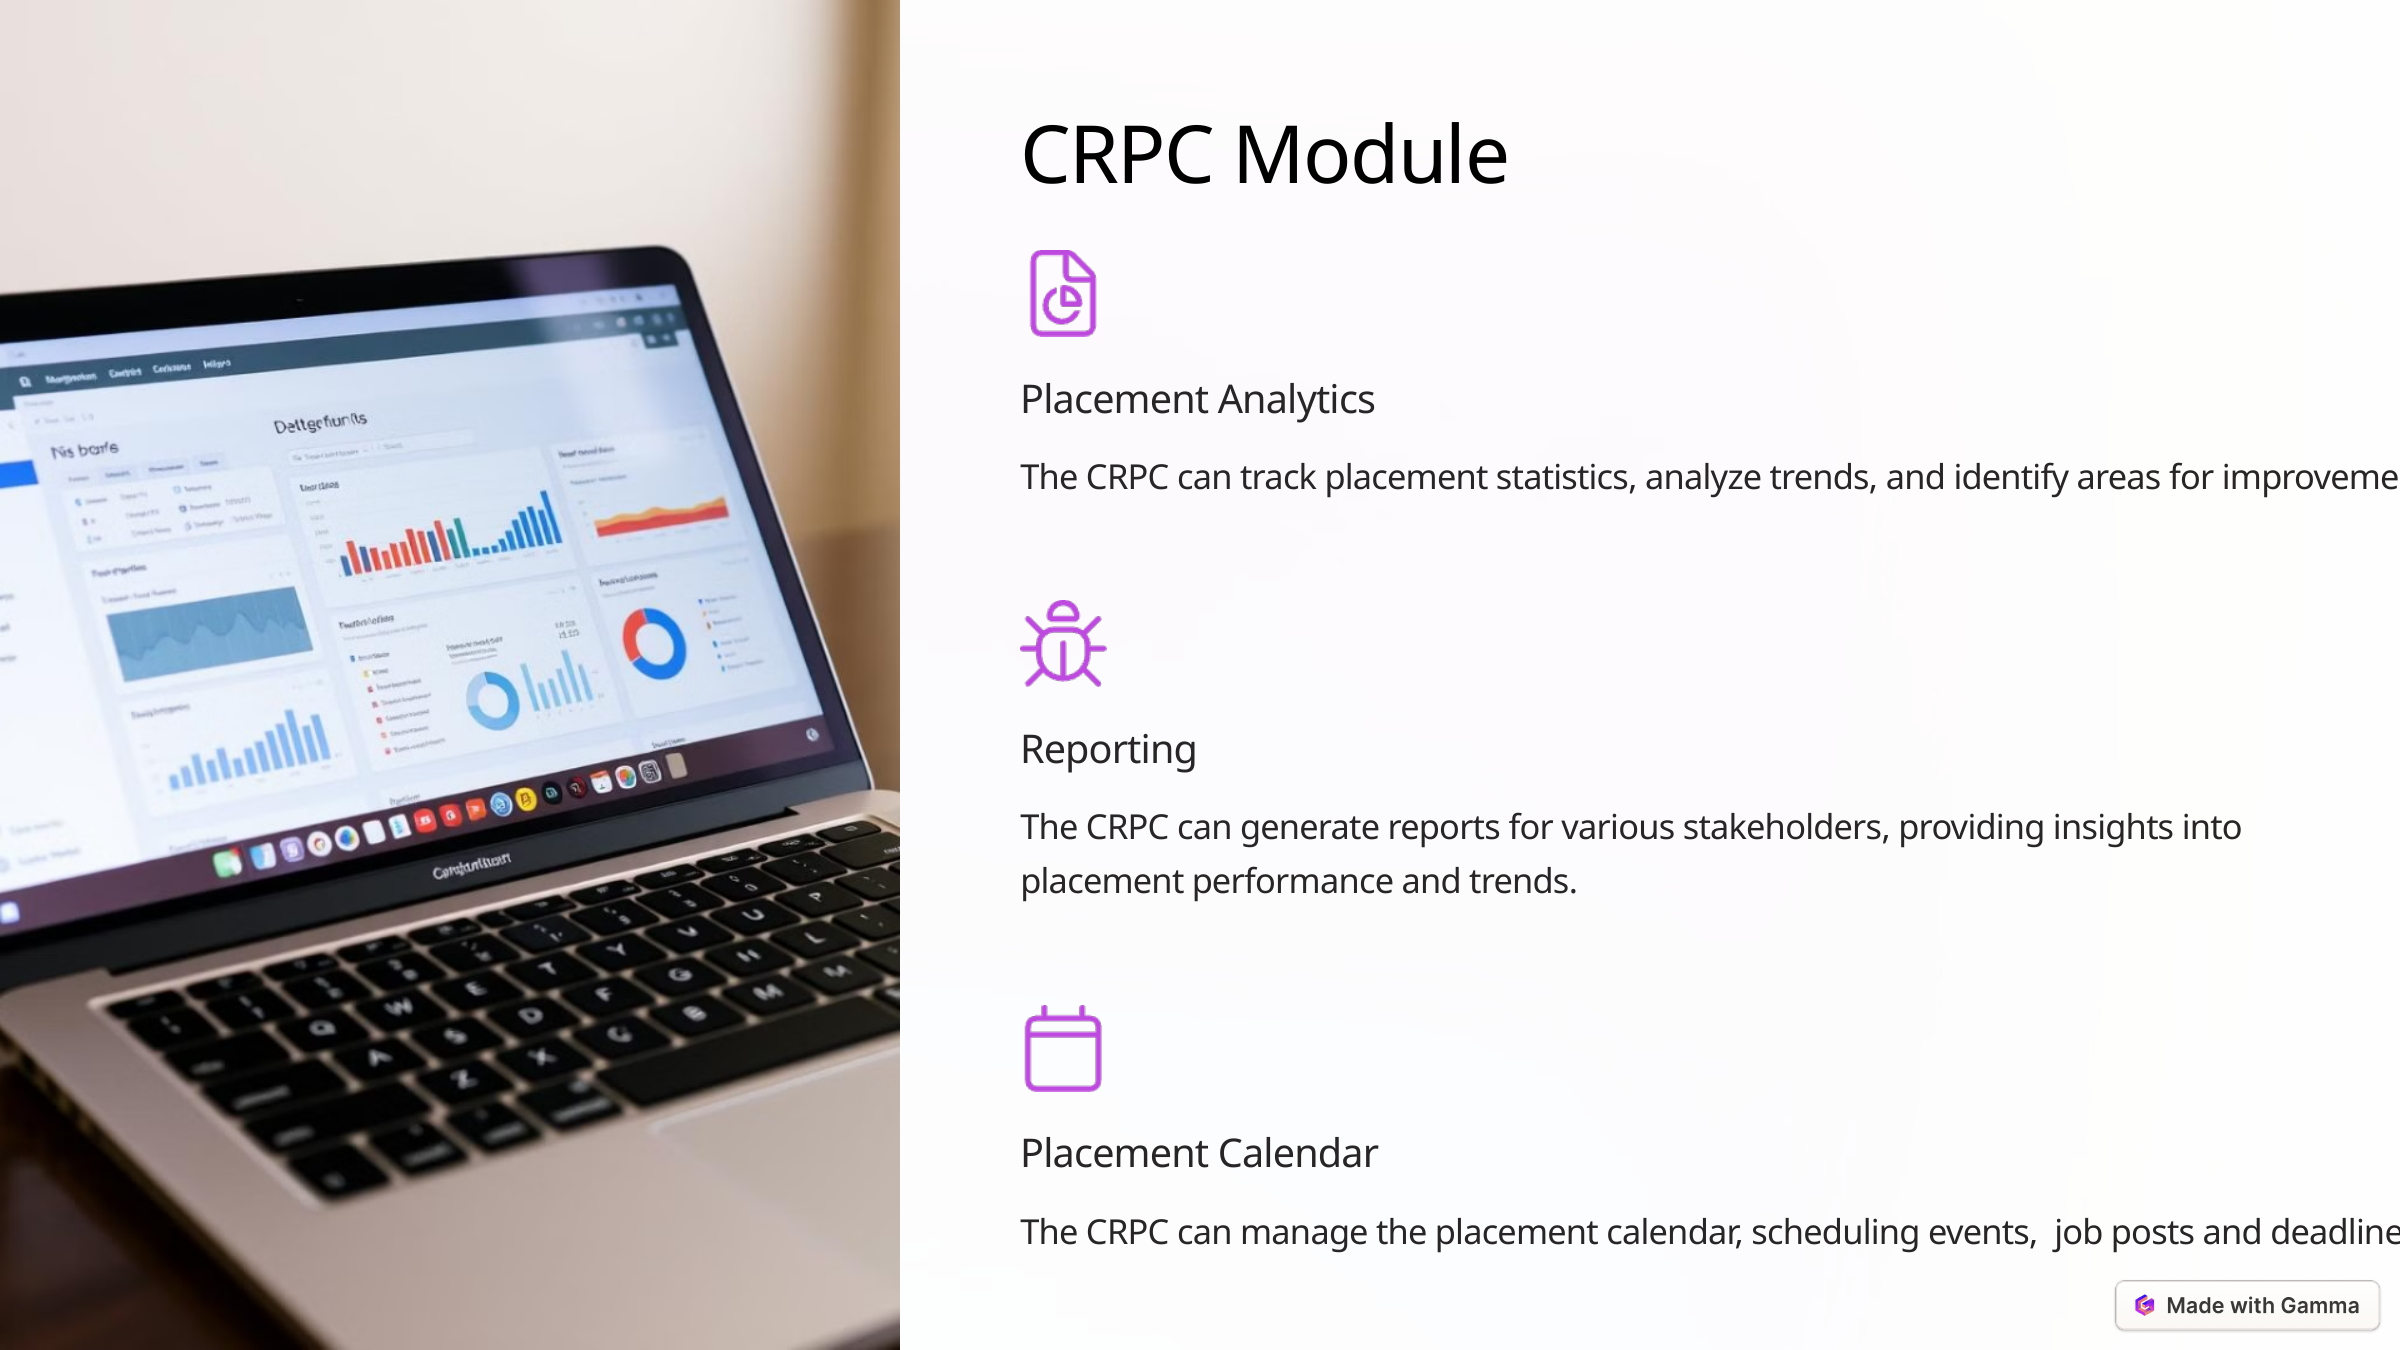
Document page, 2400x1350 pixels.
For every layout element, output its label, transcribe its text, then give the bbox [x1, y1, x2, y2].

picture [1020, 1005, 1107, 1092]
picture [1020, 600, 1107, 687]
text_box Placement Calendar [1020, 1125, 1425, 1177]
text_box The CRPC can track placement statistics, analyze trends, and identify areas for improvement. [1020, 442, 2280, 498]
picture [0, 0, 900, 1350]
picture [1020, 250, 1107, 337]
picture [2106, 1271, 2389, 1339]
text_box The CRPC can generate reports for various stakeholders, providing insights into placement performance and trends. [1020, 792, 2280, 903]
text_box The CRPC can manage the placement calendar, scheduling events, job posts and deadlines. [1020, 1196, 2280, 1252]
text_box Placement Analytics [1020, 371, 1425, 422]
text_box Reporting [1020, 720, 1425, 772]
text_box CRPC Module [1020, 98, 1830, 200]
